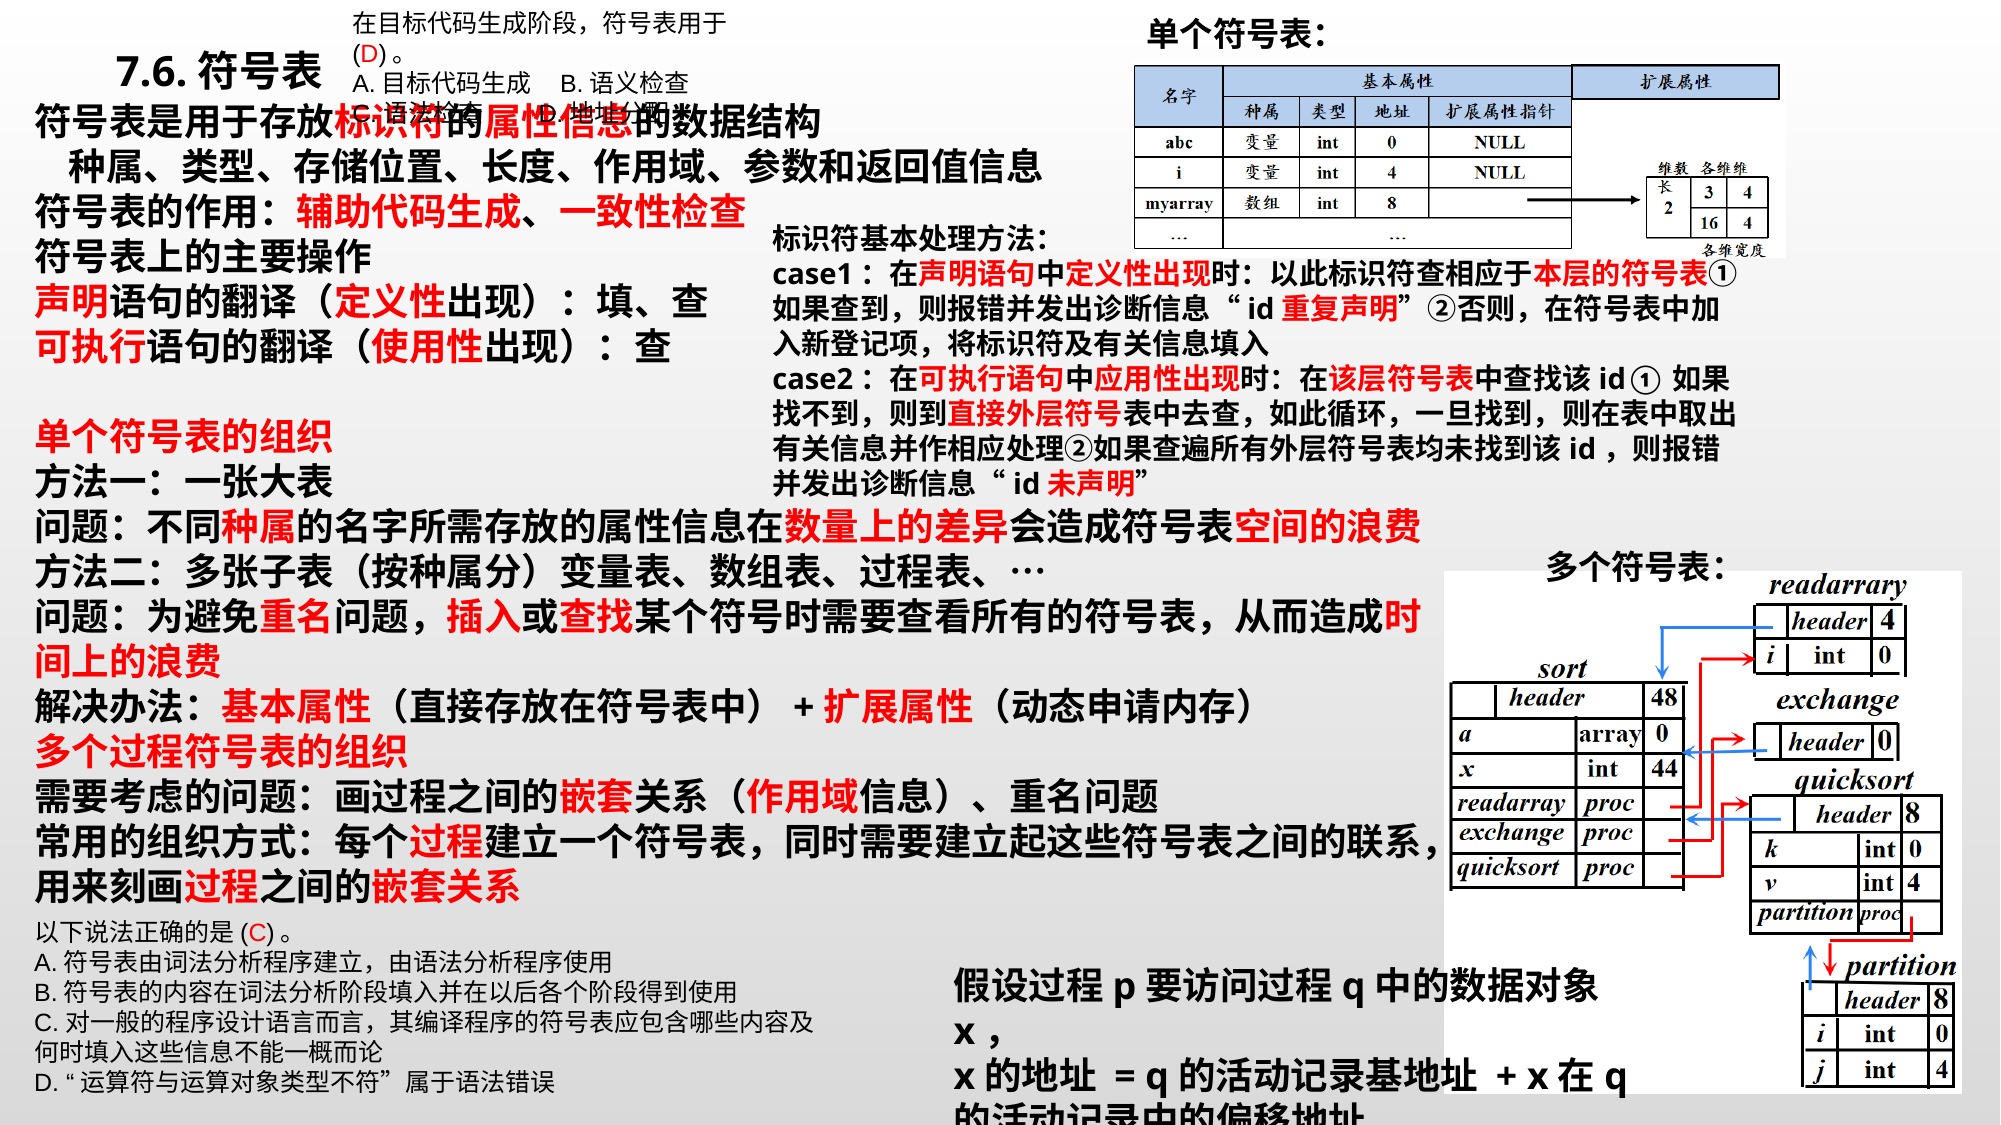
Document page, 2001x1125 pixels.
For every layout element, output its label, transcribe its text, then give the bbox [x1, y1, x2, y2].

text_box 在目标代码生成阶段，符号表用于(D)。 A.目标代码生成 B.语义检查 C.语法检查 D.地址分配 [337, 0, 788, 135]
text_box 7.6.符号表 [100, 37, 337, 90]
picture [1444, 571, 1962, 1094]
text_box 标识符基本处理方法： case1：在声明语句中定义性出现时：以此标识符查相应于本层的符号表① 如果查到，则报错并发出诊断信息“id重复声明”②否则，在符号表中加入新登记项，将标识符及有关信息填入 case2：在可执行语句中应用性出现时：在该层符号表中查找该id①如果找不到，则到直接外层符号表中去查，如此循环，一旦找到，则在表中取出有关信息并作相应处理②如果查遍所有外层符号表均未找到该id，则报错并发出诊断信息“id未声明” [757, 213, 1758, 508]
text_box 单个符号表： [1131, 6, 1359, 60]
text_box 以下说法正确的是(C)。 A.符号表由词法分析程序建立，由语法分析程序使用 B.符号表的内容在词法分析阶段填入并在以后各个阶段得到使用 C.对一般的程序设计语言而言，其编译程序的符号表应包含哪些内容及何时填入这些信息不能一概而论 D. “运算符与运算对象类型不符”属于语法错误 [19, 909, 852, 1104]
text_box 多个符号表： [1530, 539, 1758, 571]
picture [1131, 60, 1786, 258]
text_box 符号表是用于存放标识符的属性信息的数据结构 种属、类型、存储位置、长度、作用域、参数和返回值信息 符号表的作用：辅助代码生成、一致性检查 符号表上的主要操作 声明语句的翻译（定义性出现）：填、查 可执行语句的翻译（使用性出现）：查 单个符号表的组织 方法一：一张大表 问题：不同种属的名字所需存放的属性信息在数量上的差异会造成符号表空间的浪费 方法二：多张子表（按种属分）变量表、数组表、过程表、… 问题：为避免重名问题，插入或查找某个符号时需要查看所有的符号表，从而造成时间上的浪费 解决办法：基本属性（直接存放在符号表中）+扩展属性（动态申请内存） 多个过程符号表的组织 需要考虑的问题：画过程之间的嵌套关系（作用域信息）、重名问题 常用的组织方式：每个过程建立一个符号表，同时需要建立起这些符号表之间的联系，用来刻画过程之间的嵌套关系 [19, 90, 1458, 910]
text_box 假设过程p要访问过程q中的数据对象x， x的地址 = q的活动记录基地址 + x在q的活动记录中的偏移地址 [938, 954, 1651, 1125]
